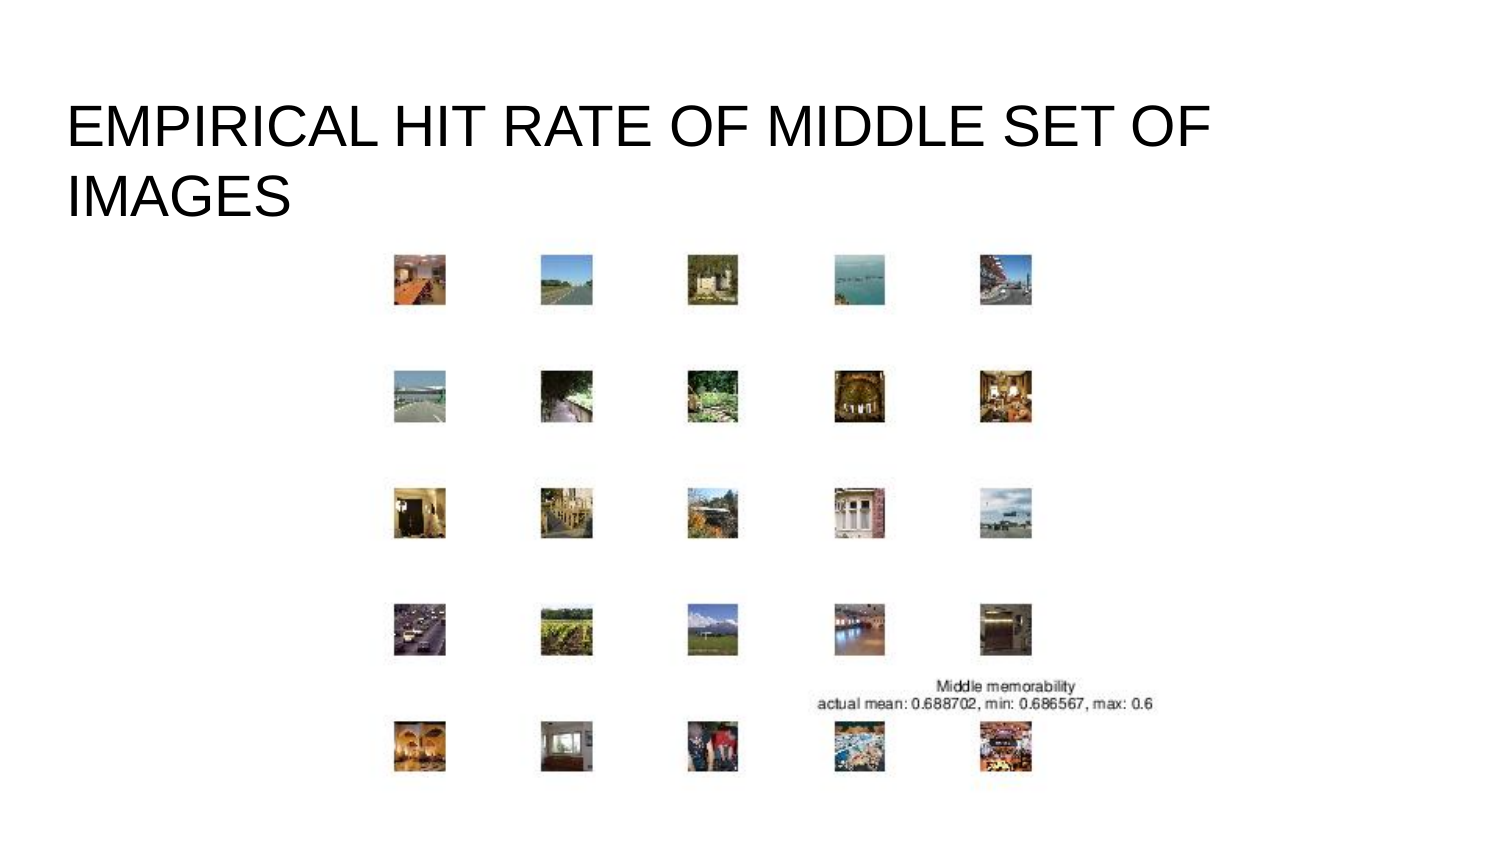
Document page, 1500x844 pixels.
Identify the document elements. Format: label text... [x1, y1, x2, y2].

title EMPIRICAL HIT RATE OF MIDDLE SET OF IMAGES [51, 72, 1449, 167]
picture [334, 180, 1169, 814]
